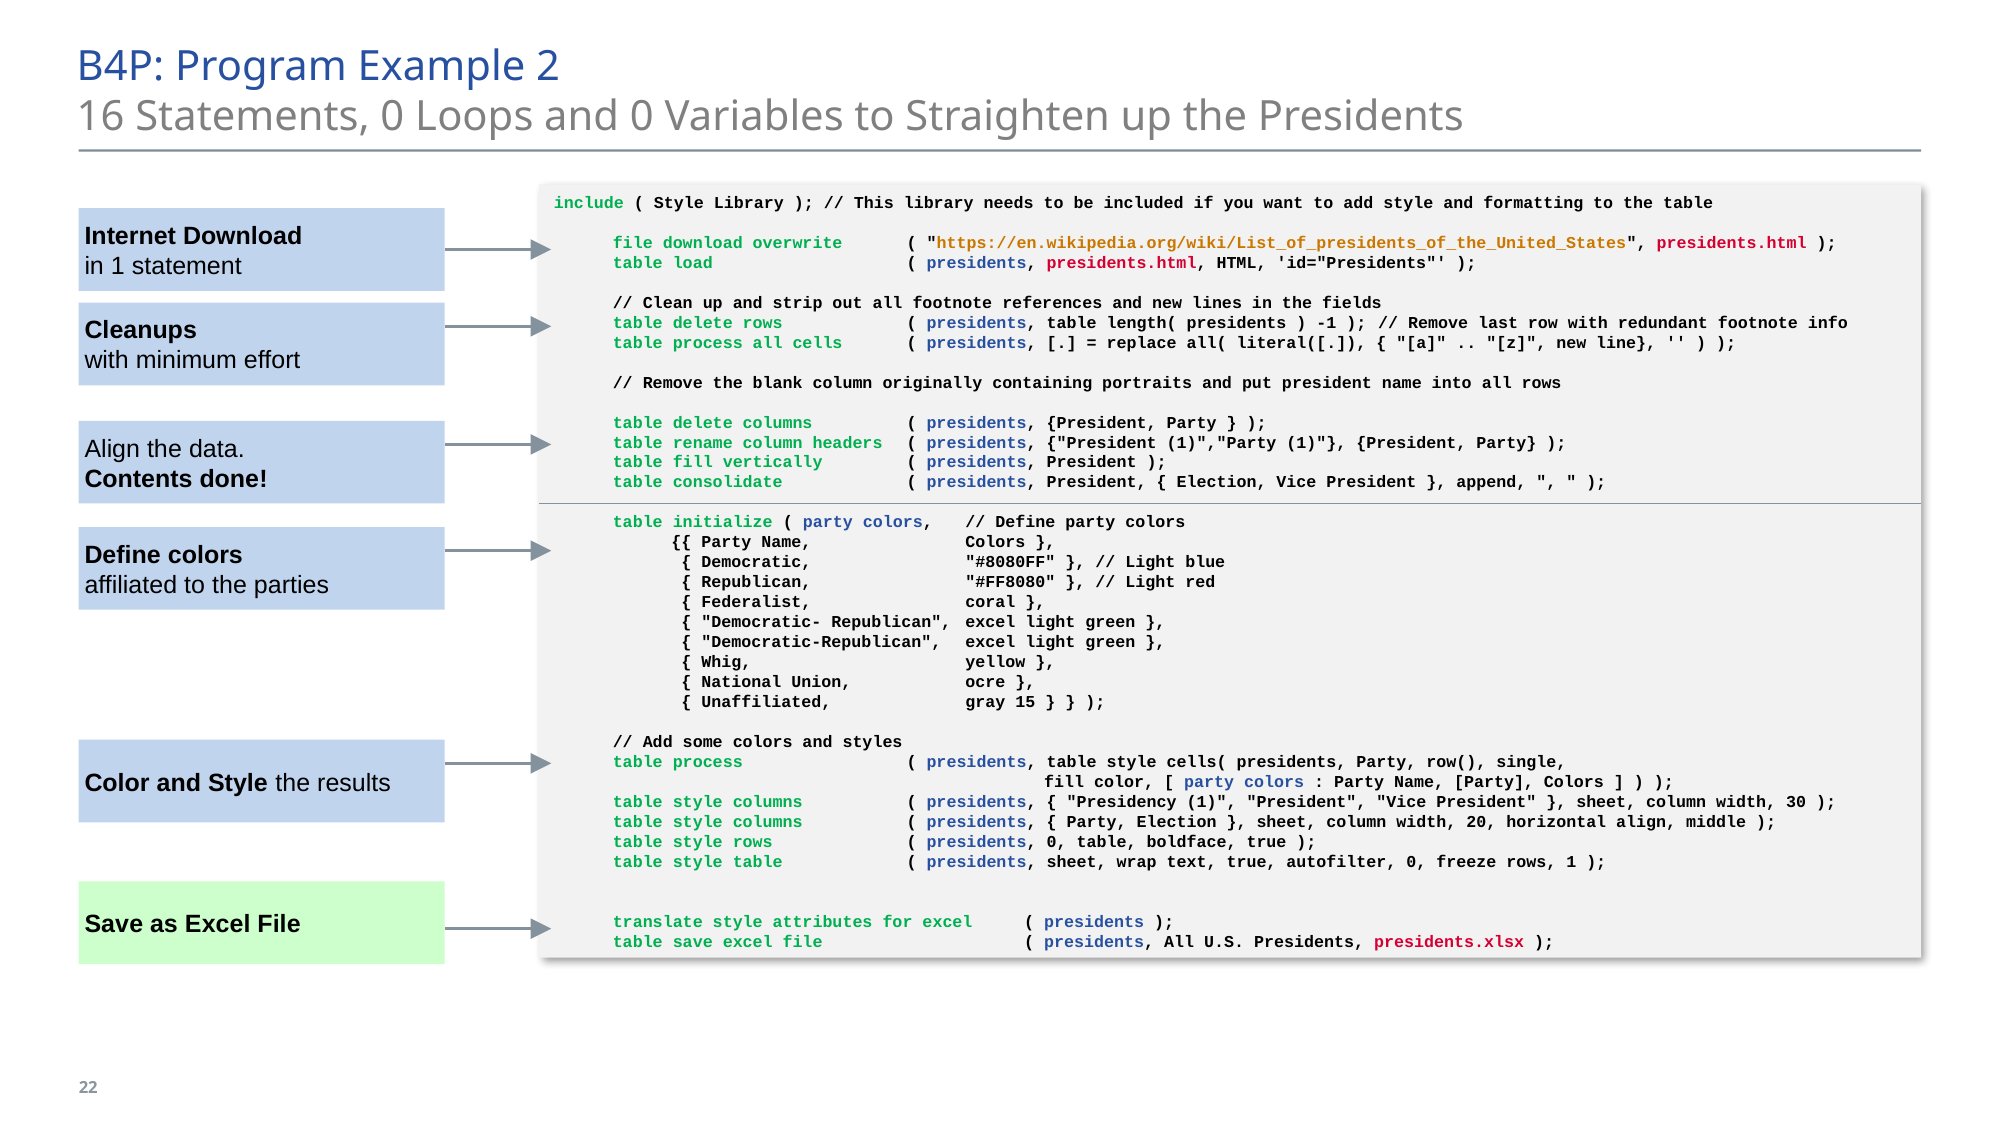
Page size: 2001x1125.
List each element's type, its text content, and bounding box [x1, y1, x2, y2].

text_box Align the data. Contents done! [77, 419, 447, 505]
title B4P: Program Example 2 16 Statements, 0 Loops and 0 Variables to Straighten up the Presidents [76, 31, 1920, 150]
text_box Cleanups with minimum effort [77, 301, 447, 387]
text_box Internet Download in 1 statement [77, 206, 447, 293]
text_box include ( Style Library ); // This library needs to be included if you want to add style and formatting to the table file download overwrite ( "https://en.wikipedia.org/wiki/List_of_presidents_of_the_United_States", presidents.html ); table load ( presidents, presidents.html, HTML, 'id="Presidents"' ); // Clean up and strip out all footnote references and new lines in the fields table delete rows ( presidents, table length( presidents ) -1 ); // Remove last row with redundant footnote info table process all cells ( presidents, [.] = replace all( literal([.]), { "[a]" .. "[z]", new line}, '' ) ); // Remove the blank column originally containing portraits and put president name into all rows table delete columns ( presidents, {President, Party } ); table rename column headers ( presidents, {"President (1)","Party (1)"}, {President, Party} ); table fill vertically ( presidents, President ); table consolidate ( presidents, President, { Election, Vice President }, append, ", " ); table initialize ( party colors, // Define party colors {{ Party Name, Colors }, { Democratic, "#8080FF" }, // Light blue { Republican, "#FF8080" }, // Light red { Federalist, coral }, { "Democratic- Republican", excel light green }, { "Democratic-Republican", excel light green }, { Whig, yellow }, { National Union, ocre }, { Unaffiliated, gray 15 } } ); // Add some colors and styles table process ( presidents, table style cells( presidents, Party, row(), single, fill color, [ party colors : Party Name, [Party], Colors ] ) ); table style columns ( presidents, { "Presidency (1)", "President", "Vice President" }, sheet, column width, 30 ); table style columns ( presidents, { Party, Election }, sheet, column width, 20, horizontal align, middle ); table style rows ( presidents, 0, table, boldface, true ); table style table ( presidents, sheet, wrap text, true, autofilter, 0, freeze rows, 1 ); translate style attributes for excel ( presidents ); table save excel file ( presidents, All U.S. Presidents, presidents.xlsx ); [539, 184, 1922, 503]
text_box Save as Excel File [77, 879, 447, 966]
text_box Color and Style the results [77, 738, 447, 824]
text_box Define colors affiliated to the parties [77, 525, 447, 612]
text_box include ( Style Library ); // This library needs to be included if you want to add style and formatting to the table file download overwrite ( "https://en.wikipedia.org/wiki/List_of_presidents_of_the_United_States", presidents.html ); table load ( presidents, presidents.html, HTML, 'id="Presidents"' ); // Clean up and strip out all footnote references and new lines in the fields table delete rows ( presidents, table length( presidents ) -1 ); // Remove last row with redundant footnote info table process all cells ( presidents, [.] = replace all( literal([.]), { "[a]" .. "[z]", new line}, '' ) ); // Remove the blank column originally containing portraits and put president name into all rows table delete columns ( presidents, {President, Party } ); table rename column headers ( presidents, {"President (1)","Party (1)"}, {President, Party} ); table fill vertically ( presidents, President ); table consolidate ( presidents, President, { Election, Vice President }, append, ", " ); table initialize ( party colors, // Define party colors {{ Party Name, Colors }, { Democratic, "#8080FF" }, // Light blue { Republican, "#FF8080" }, // Light red { Federalist, coral }, { "Democratic- Republican", excel light green }, { "Democratic-Republican", excel light green }, { Whig, yellow }, { National Union, ocre }, { Unaffiliated, gray 15 } } ); // Add some colors and styles table process ( presidents, table style cells( presidents, Party, row(), single, fill color, [ party colors : Party Name, [Party], Colors ] ) ); table style columns ( presidents, { "Presidency (1)", "President", "Vice President" }, sheet, column width, 30 ); table style columns ( presidents, { Party, Election }, sheet, column width, 20, horizontal align, middle ); table style rows ( presidents, 0, table, boldface, true ); table style table ( presidents, sheet, wrap text, true, autofilter, 0, freeze rows, 1 ); translate style attributes for excel ( presidents ); table save excel file ( presidents, All U.S. Presidents, presidents.xlsx ); [539, 508, 1922, 958]
